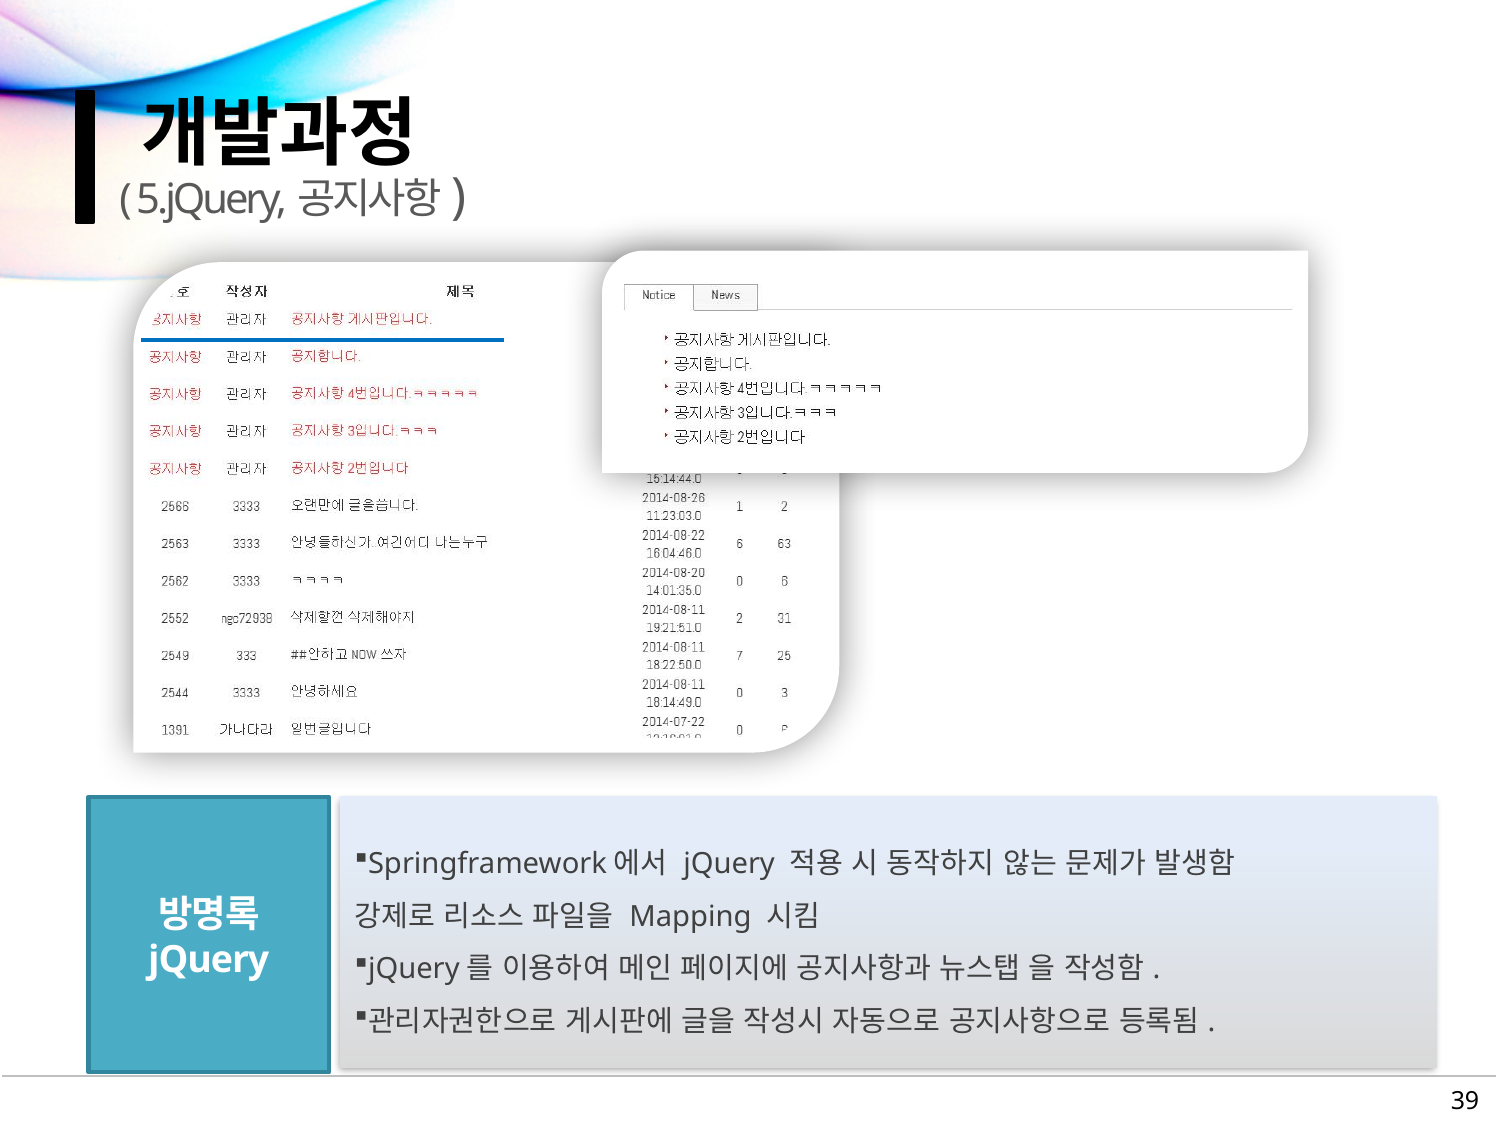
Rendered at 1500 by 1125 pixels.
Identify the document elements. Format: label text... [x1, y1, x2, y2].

text_box 개발과정 [126, 77, 433, 182]
text_box Springframework에서 jQuery 적용 시 동작하지 않는 문제가 발생함 강제로 리소스 파일을 Mapping 시킴 jQuery를 이용하여 메인 페이지에 공지사항과 뉴스탭 을 작성함. 관리자권한으로 게시판에 글을 작성시 자동으로 공지사항으로 등록됨. [339, 796, 1438, 1068]
text_box 방명록 jQuery [86, 795, 331, 1074]
picture [0, 0, 1301, 746]
text_box [75, 90, 95, 224]
slide_number 39 [1144, 1080, 1495, 1123]
text_box ( 5.jQuery,공지사항) [104, 155, 482, 231]
